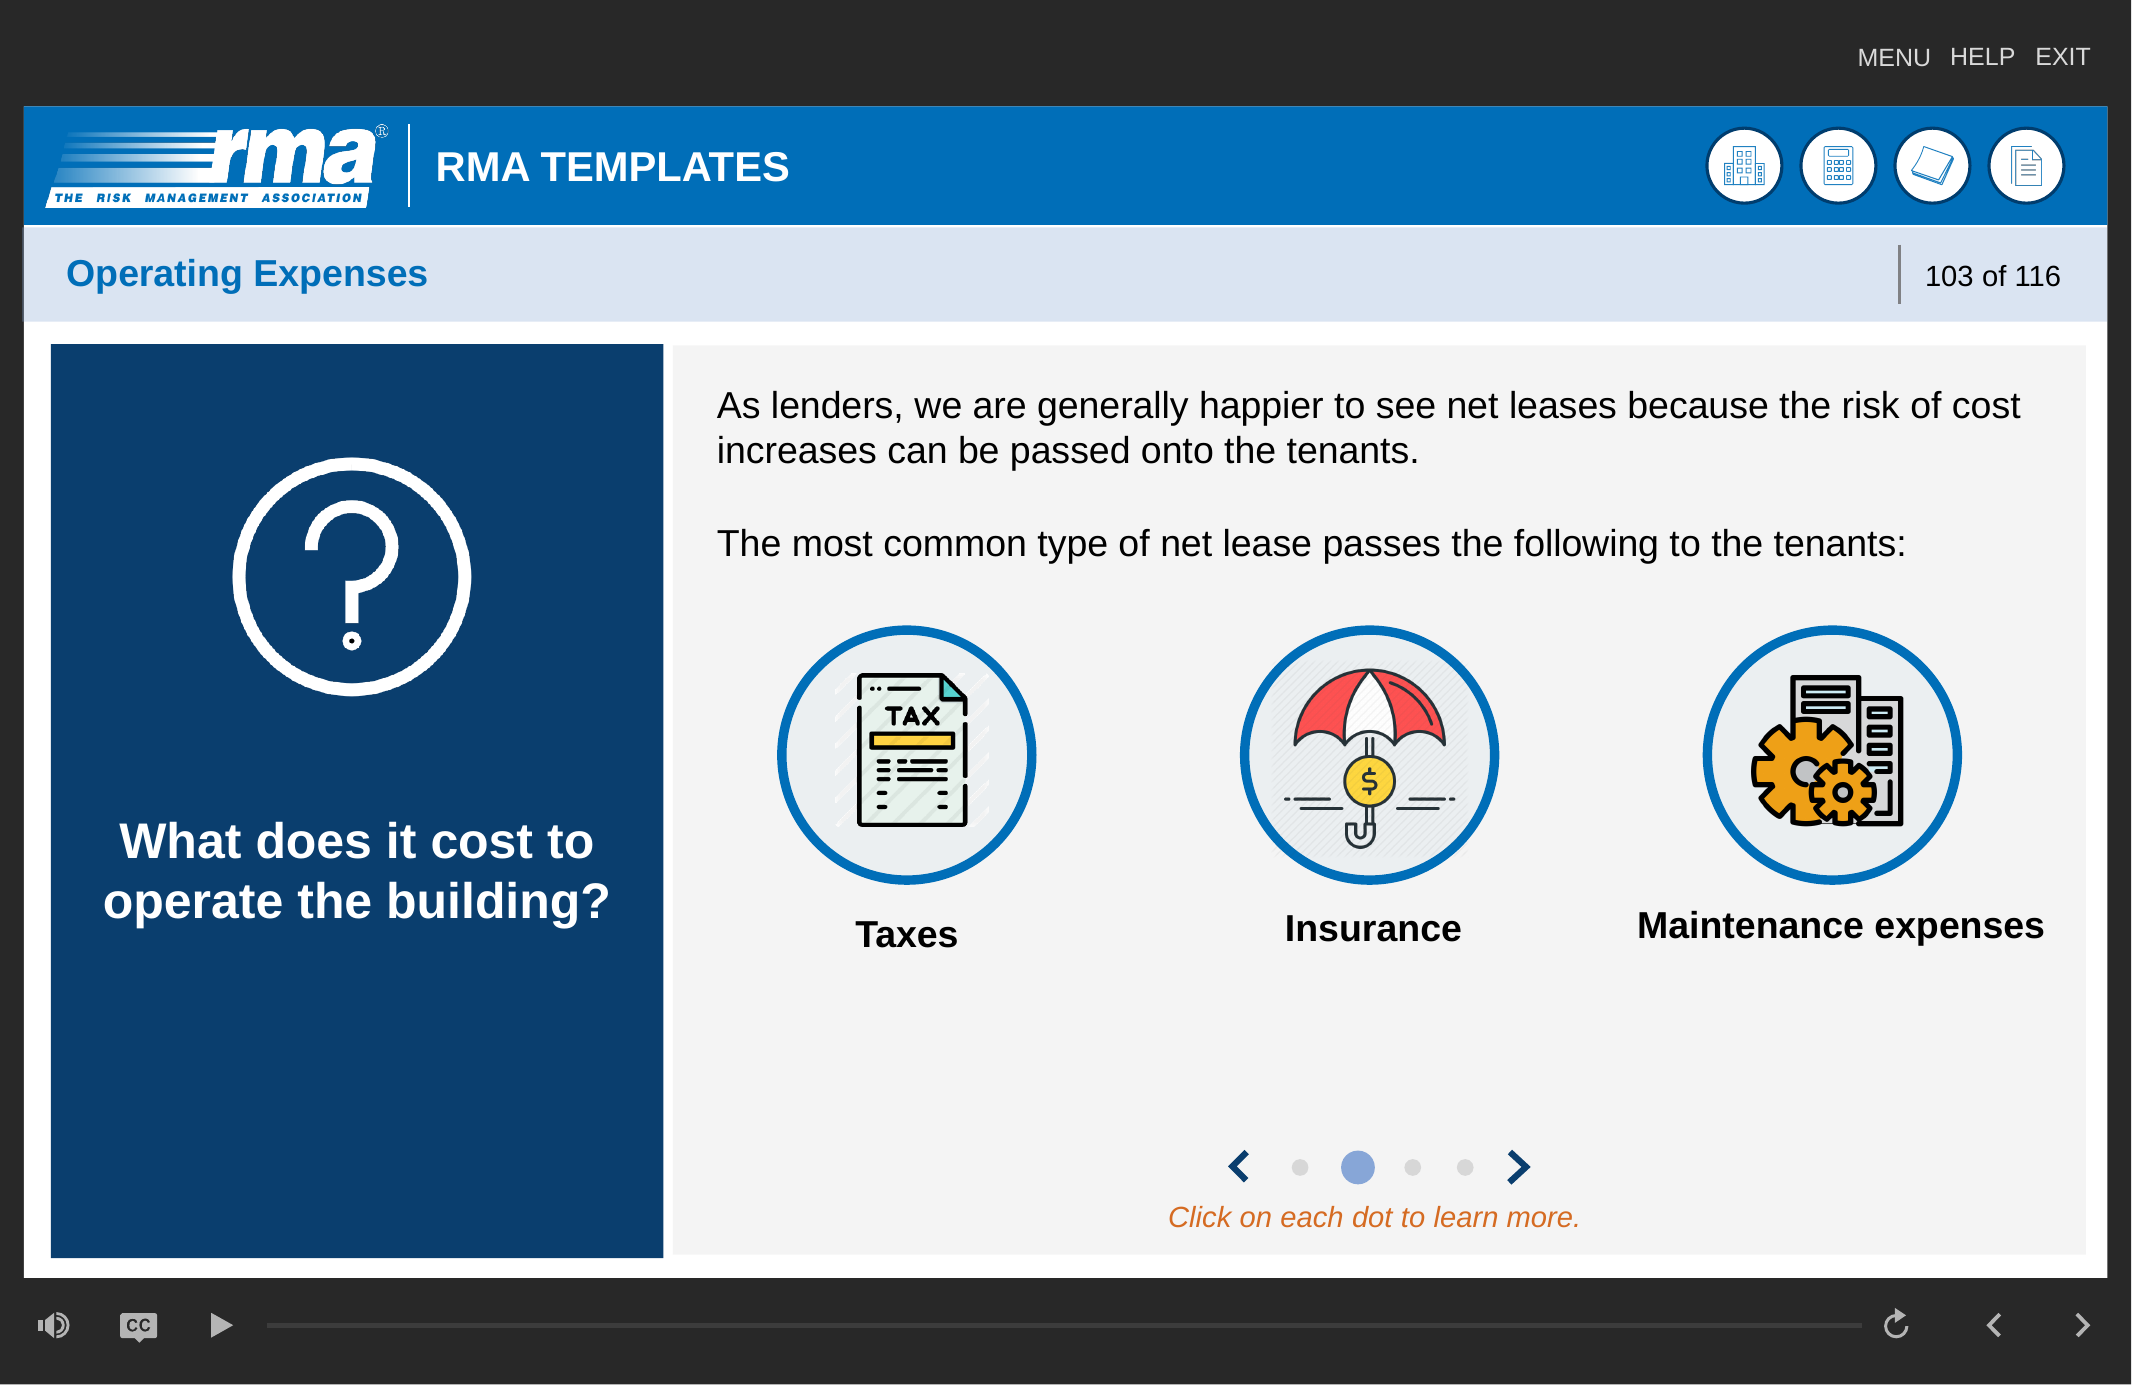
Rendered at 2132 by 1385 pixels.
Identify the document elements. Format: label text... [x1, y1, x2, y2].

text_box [1244, 630, 1495, 881]
slide_number 103 of 116 [1882, 249, 2104, 300]
picture [2011, 146, 2042, 186]
text_box [1509, 1151, 1527, 1183]
text_box Click on each dot to learn more. [1142, 1191, 1616, 1241]
text_box [1456, 1159, 1474, 1176]
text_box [781, 630, 1032, 881]
picture [44, 124, 389, 208]
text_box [1707, 630, 1958, 881]
text_box [50, 343, 664, 1259]
text_box As lenders, we are generally happier to see net leases because the risk of cost increases can be passed onto the tenants. The most common type of net lease passes the following to the tenants: [701, 373, 2076, 604]
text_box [692, 893, 2096, 963]
text_box What does it cost to operate the building? [72, 801, 643, 936]
text_box [1291, 1159, 1309, 1176]
picture [205, 430, 498, 723]
title Operating Expenses [51, 246, 1851, 303]
text_box [1404, 1159, 1422, 1176]
text_box [1341, 1150, 1375, 1185]
text_box [672, 345, 2086, 1255]
text_box [1232, 1151, 1247, 1181]
